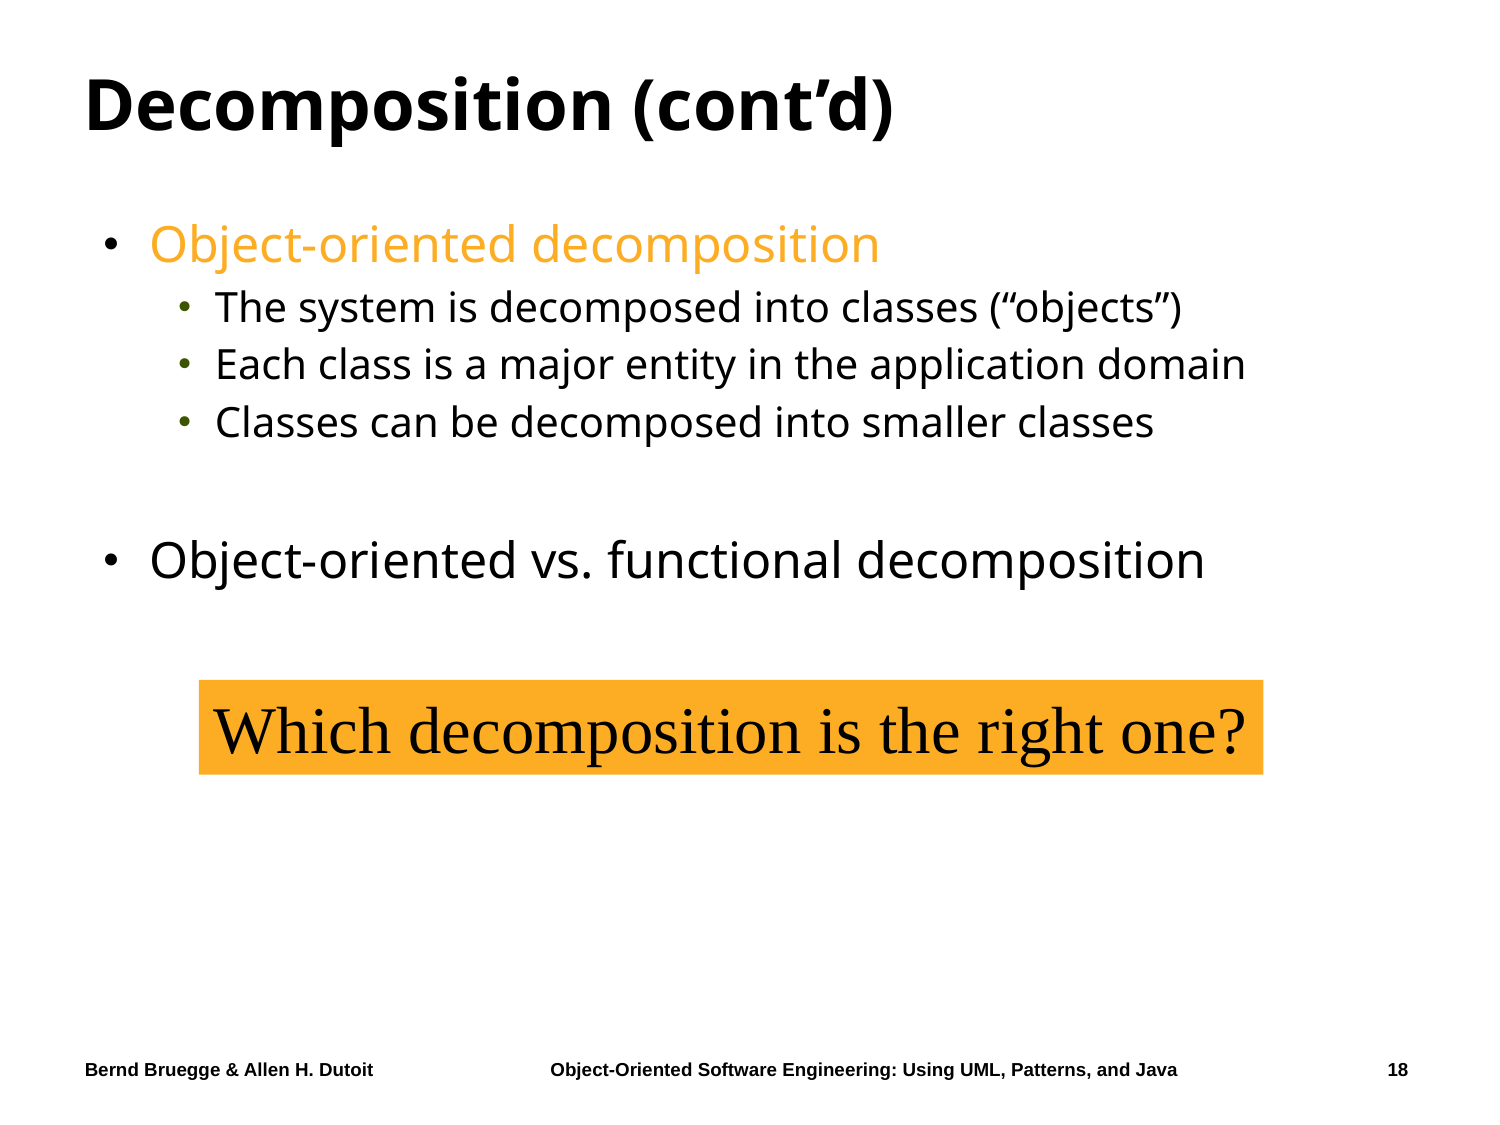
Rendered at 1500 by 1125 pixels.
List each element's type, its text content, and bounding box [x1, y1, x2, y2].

list Object-oriented decomposition The system is decomposed into classes (“objects”) Each class is a major entity in the application domain Classes can be decomposed into smaller classes Object-oriented vs. functional decomposition [87, 212, 1338, 1000]
text_box Which decomposition is the right one? [198, 679, 1264, 775]
title Decomposition (cont’d) [68, 36, 1407, 179]
